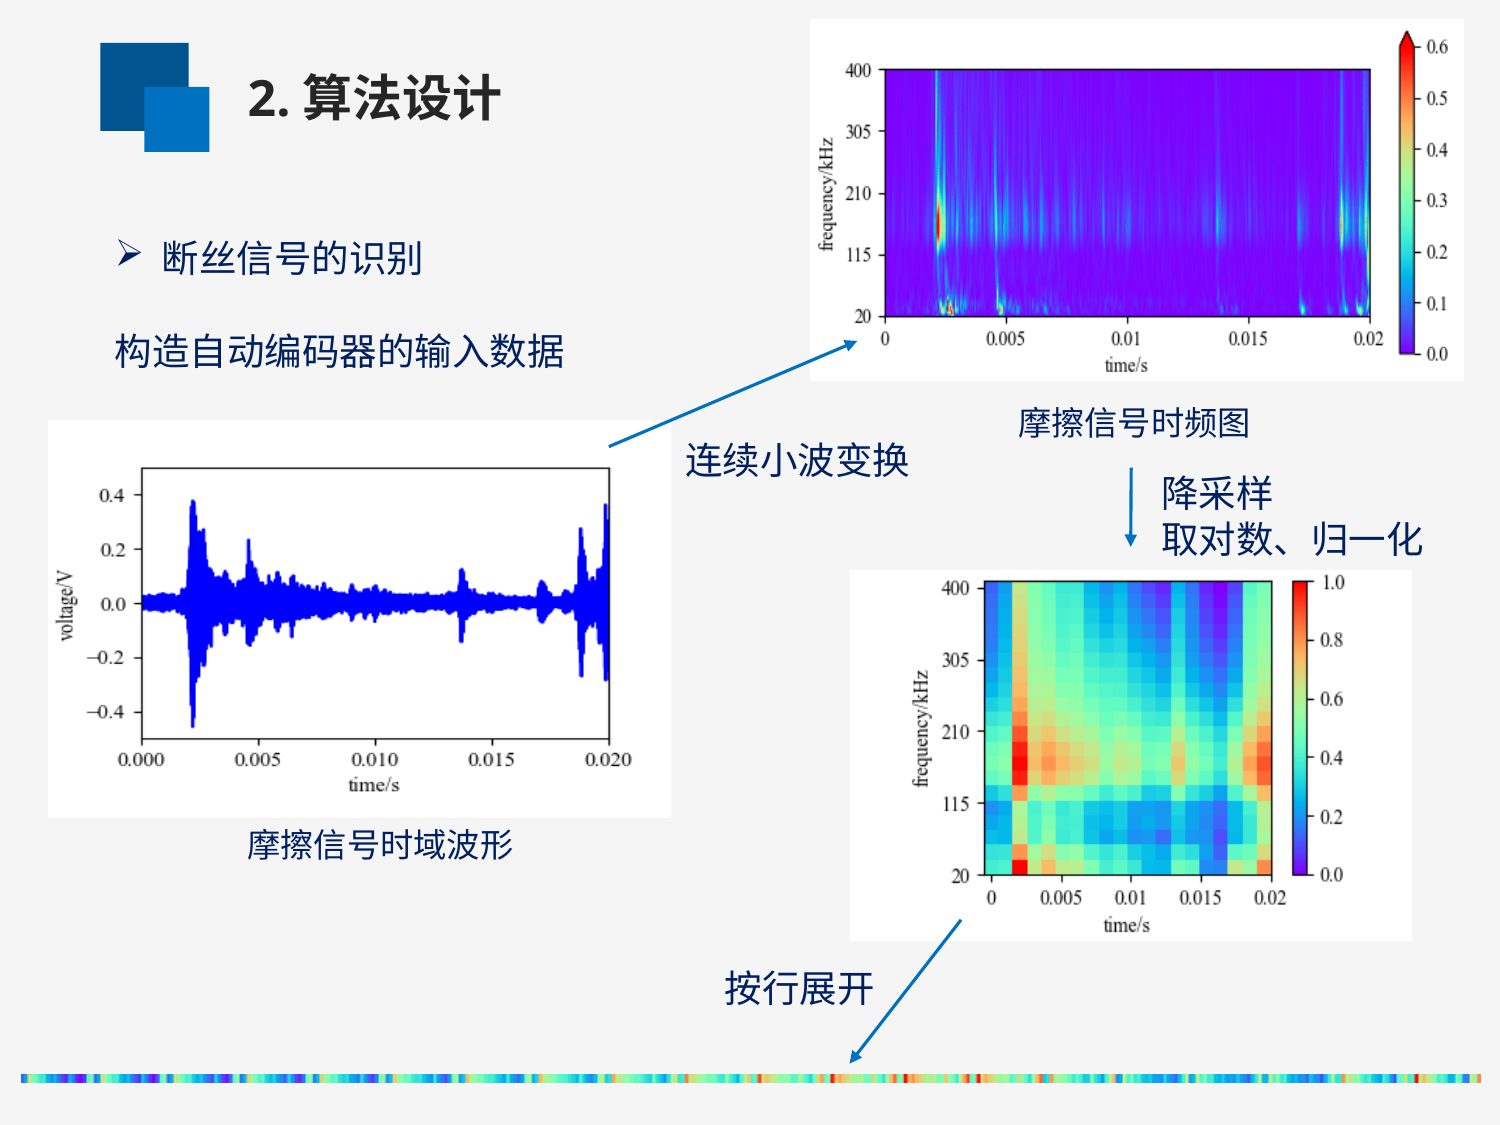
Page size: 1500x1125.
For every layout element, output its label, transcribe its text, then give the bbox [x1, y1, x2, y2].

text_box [608, 340, 858, 447]
picture [48, 420, 671, 818]
picture [536, 1074, 575, 1083]
text_box 断丝信号的识别 [100, 227, 810, 288]
picture [525, 1074, 531, 1083]
picture [1170, 1074, 1177, 1083]
picture [58, 1074, 68, 1083]
picture [1328, 1074, 1374, 1083]
text_box 2.算法设计 [232, 59, 810, 135]
text_box 摩擦信号时频图 [1003, 388, 1313, 450]
picture [598, 1074, 662, 1083]
text_box 摩擦信号时域波形 [232, 818, 542, 872]
picture [1383, 1074, 1389, 1083]
picture [665, 1074, 736, 1083]
picture [1255, 1074, 1261, 1083]
picture [463, 1074, 501, 1083]
text_box 降采样 取对数、归一化 [1146, 462, 1465, 569]
text_box 构造自动编码器的输入数据 [100, 319, 592, 380]
picture [1159, 1074, 1166, 1083]
picture [1244, 1074, 1250, 1083]
picture [740, 1074, 1100, 1083]
picture [579, 1074, 585, 1083]
picture [320, 1074, 348, 1083]
picture [810, 19, 1465, 381]
picture [173, 1074, 195, 1083]
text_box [100, 42, 210, 152]
text_box 按行展开 [710, 956, 849, 1017]
picture [391, 1074, 424, 1083]
picture [1392, 1074, 1447, 1083]
picture [1123, 1074, 1144, 1083]
picture [1195, 1074, 1215, 1083]
picture [1105, 1074, 1118, 1083]
picture [1222, 1074, 1227, 1083]
picture [1455, 1074, 1481, 1083]
picture [1181, 1074, 1189, 1083]
text_box 连续小波变换 [671, 429, 932, 490]
picture [131, 1074, 170, 1083]
picture [246, 1074, 275, 1083]
picture [1314, 1074, 1323, 1083]
picture [1299, 1074, 1309, 1083]
picture [355, 1074, 388, 1083]
picture [849, 569, 1412, 941]
picture [279, 1074, 315, 1083]
picture [1269, 1074, 1289, 1083]
picture [21, 1074, 45, 1083]
picture [439, 1074, 460, 1083]
picture [73, 1074, 97, 1083]
picture [430, 1074, 436, 1083]
picture [101, 1074, 119, 1083]
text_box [849, 919, 962, 1064]
picture [201, 1074, 242, 1083]
picture [1233, 1074, 1239, 1083]
picture [514, 1074, 520, 1083]
